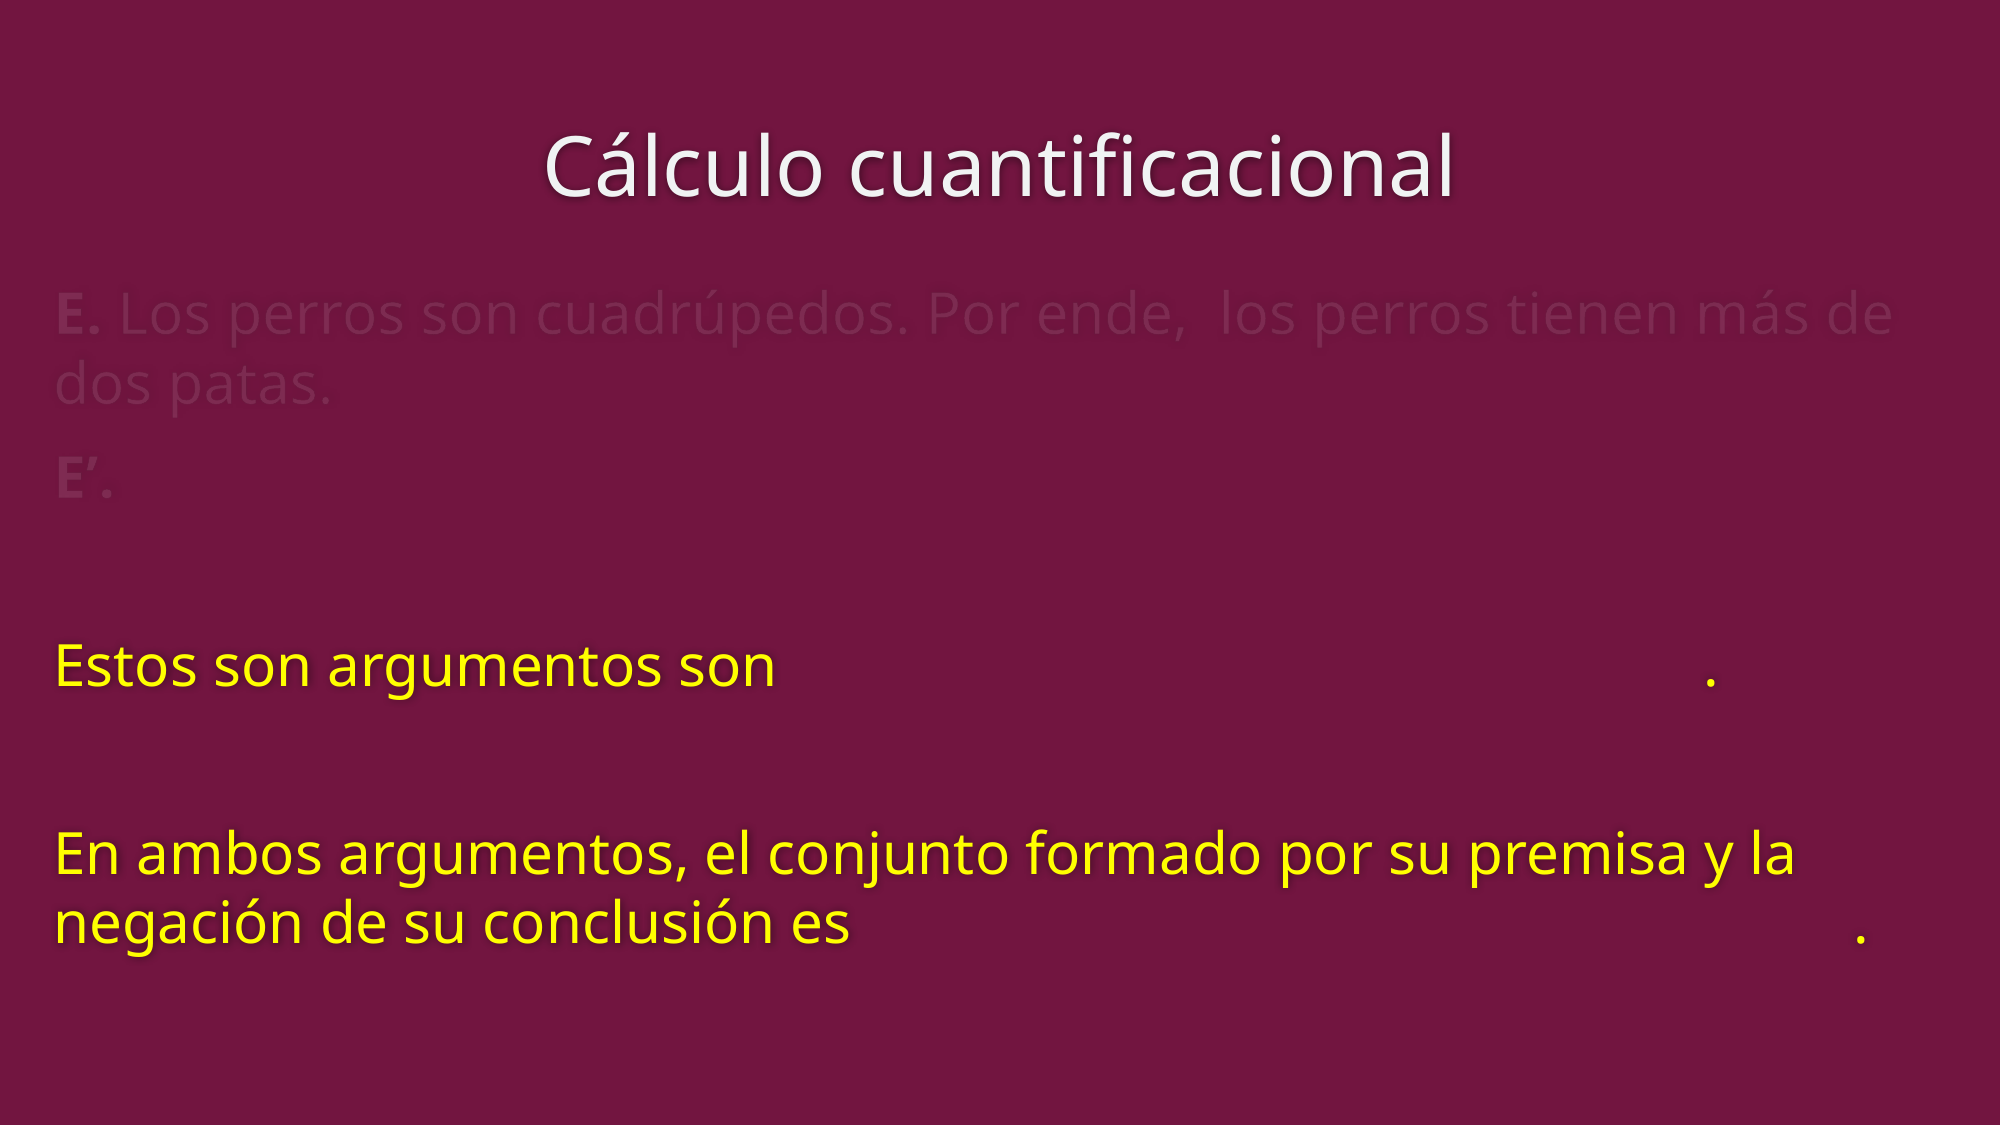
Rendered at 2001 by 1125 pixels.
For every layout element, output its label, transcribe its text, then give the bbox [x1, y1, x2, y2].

title Cálculo cuantificacional [150, 60, 1850, 267]
